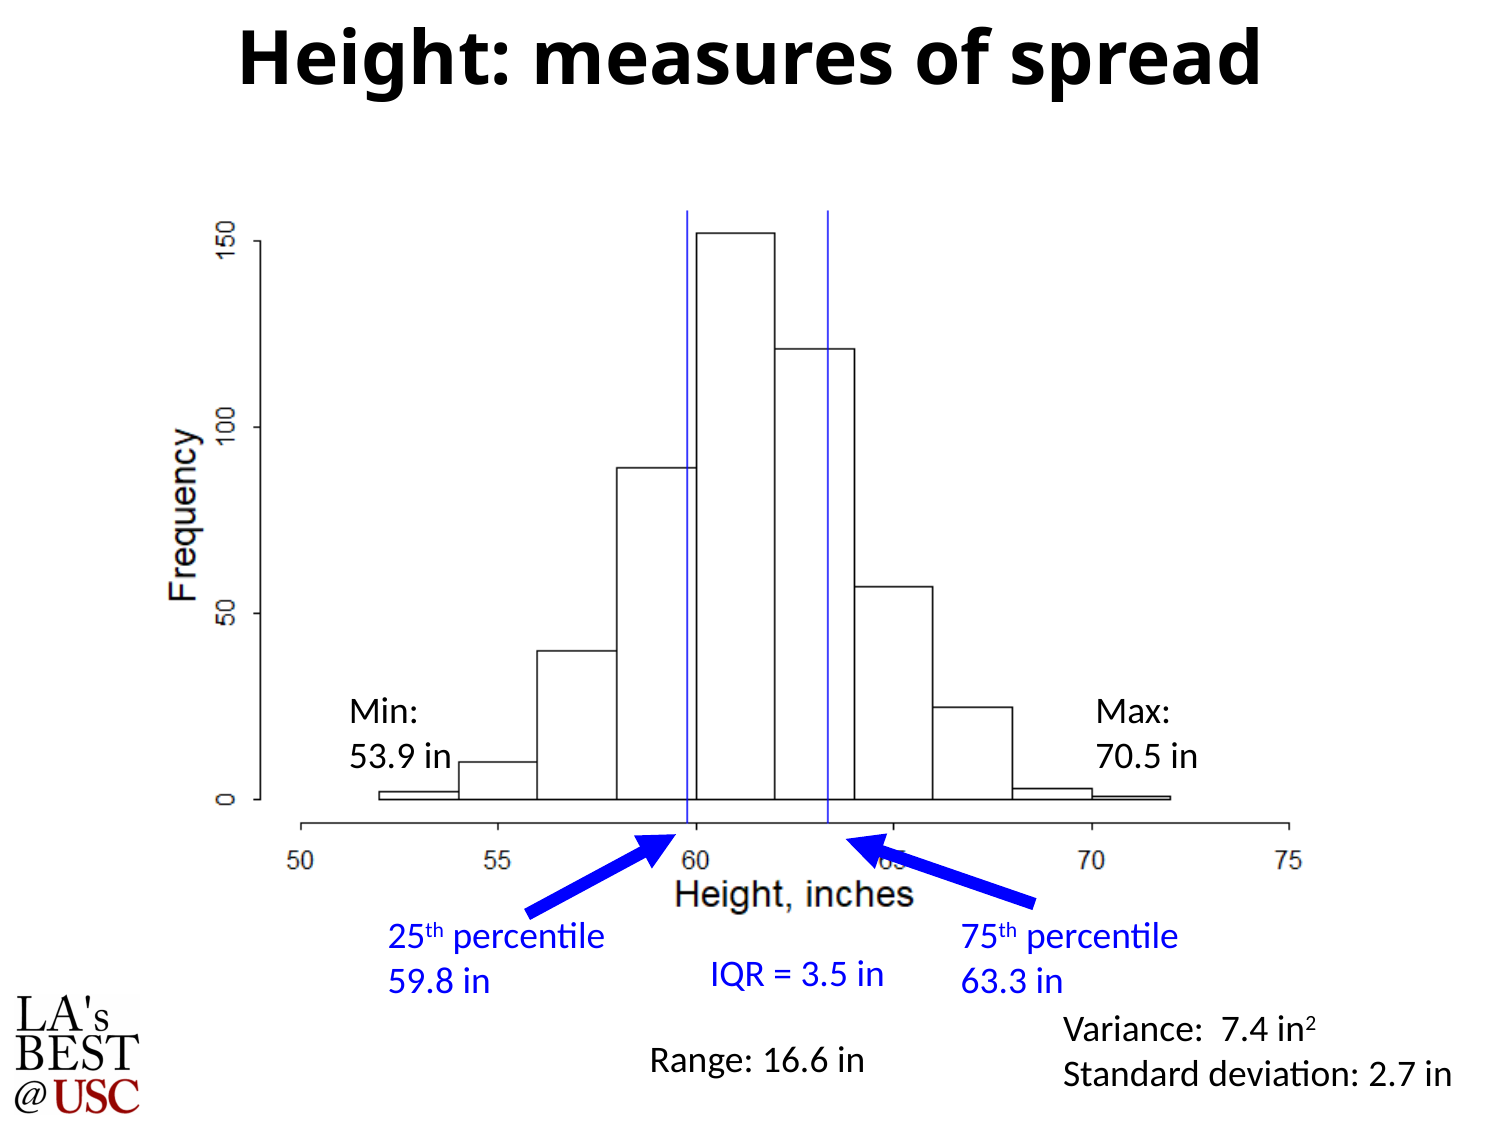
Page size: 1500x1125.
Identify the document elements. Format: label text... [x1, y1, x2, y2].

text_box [845, 838, 1035, 905]
picture [14, 994, 140, 1115]
text_box IQR = 3.5 in [695, 943, 933, 1047]
picture [141, 181, 1359, 943]
text_box 25th percentile 59.8 in [372, 943, 642, 1009]
text_box 75th percentile 63.3 in [945, 943, 1216, 1009]
text_box Range: 16.6 in [634, 1027, 917, 1088]
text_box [527, 834, 676, 915]
text_box Variance: 7.4 in2 Standard deviation: 2.7 in [1048, 996, 1482, 1102]
text_box Height: measures of spread [5, 9, 1495, 100]
